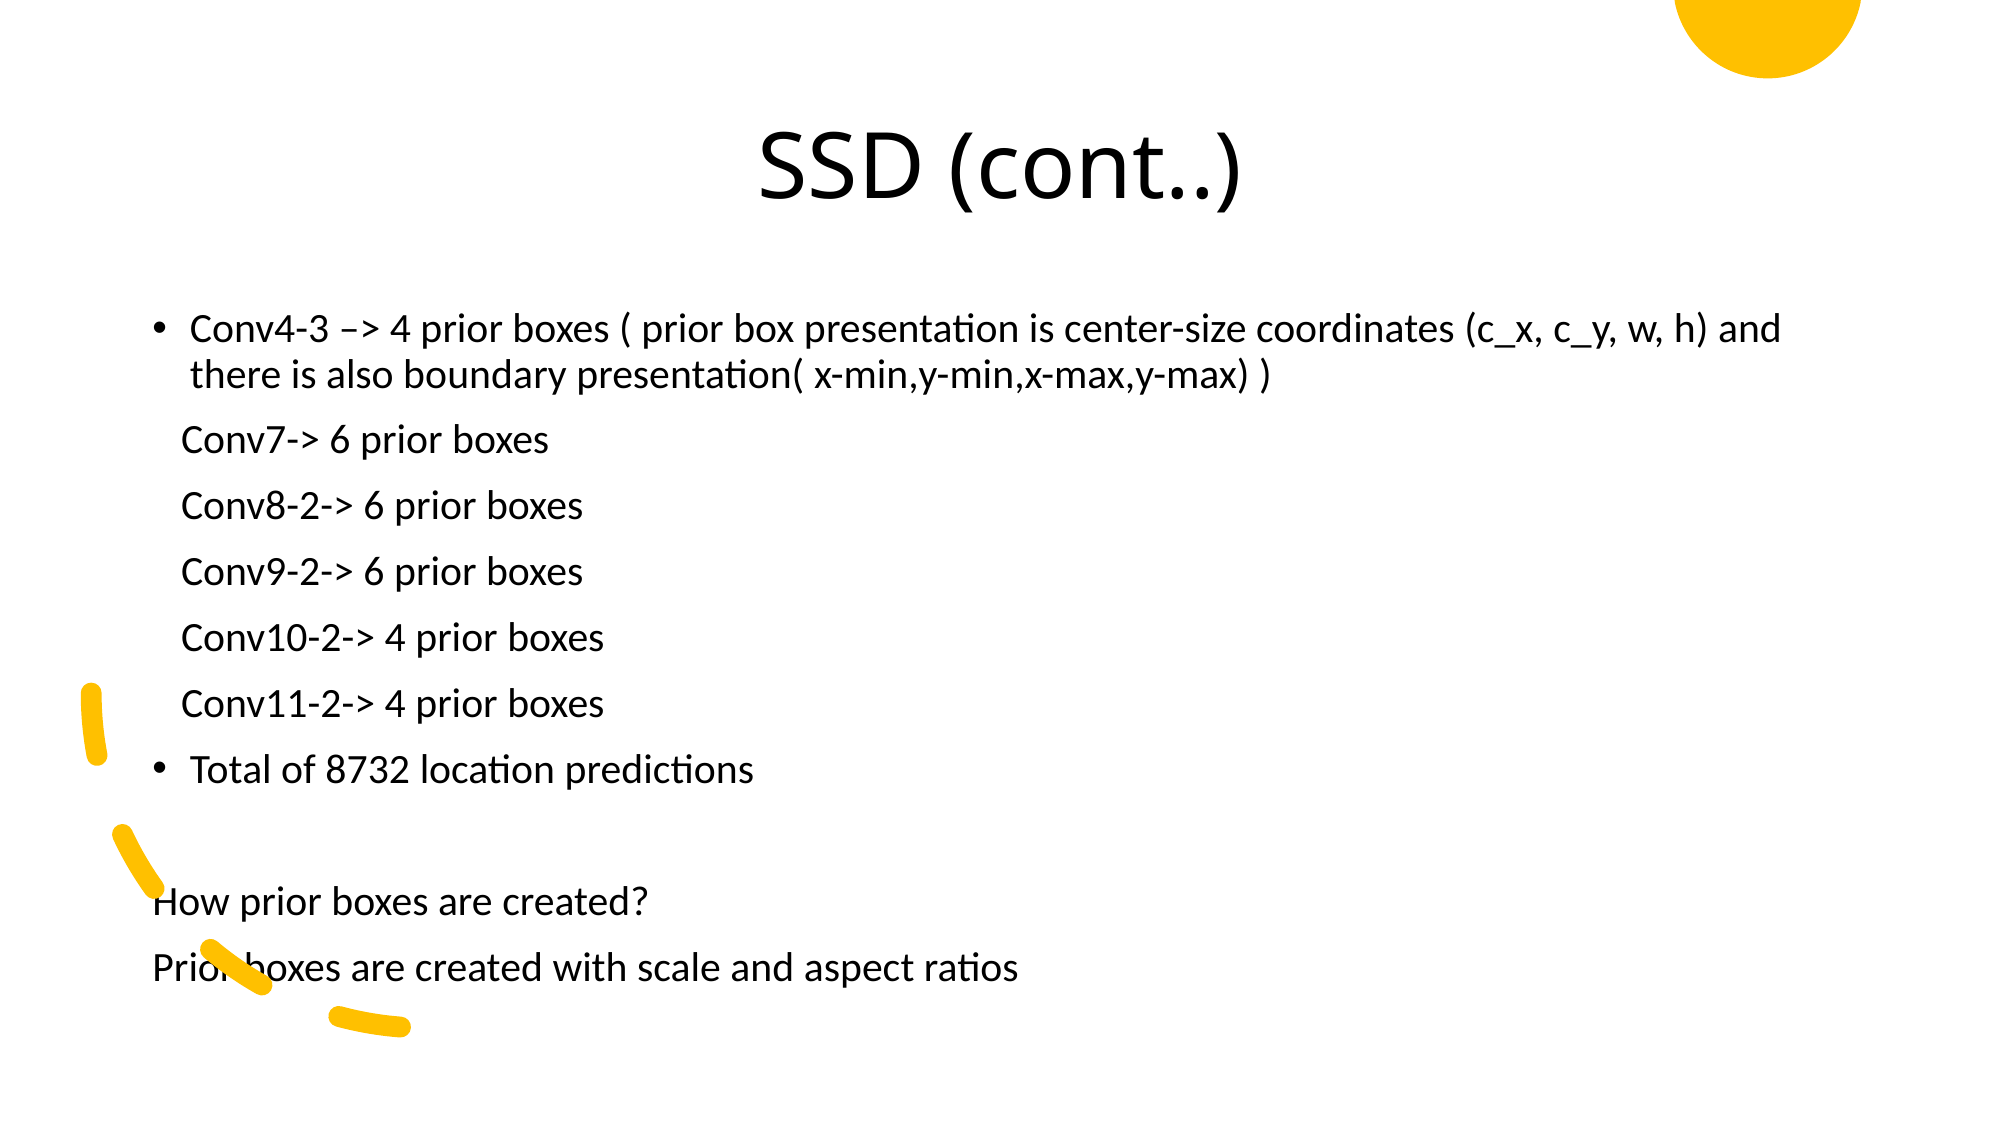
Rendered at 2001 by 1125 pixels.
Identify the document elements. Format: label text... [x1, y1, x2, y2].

text_box [90, 692, 427, 1029]
title SSD (cont..) [137, 59, 1863, 278]
list Conv4-3 –> 4 prior boxes ( prior box presentation is center-size coordinates (c_x, c_y, w, h) and there is also boundary presentation( x-min,y-min,x-max,y-max) ) Conv7-> 6 prior boxes Conv8-2-> 6 prior boxes Conv9-2-> 6 prior boxes Conv10-2-> 4 prior boxes Conv11-2-> 4 prior boxes Total of 8732 location predictions How prior boxes are created? Prior boxes are created with scale and aspect ratios [137, 299, 1863, 1014]
text_box [1673, 0, 1862, 80]
